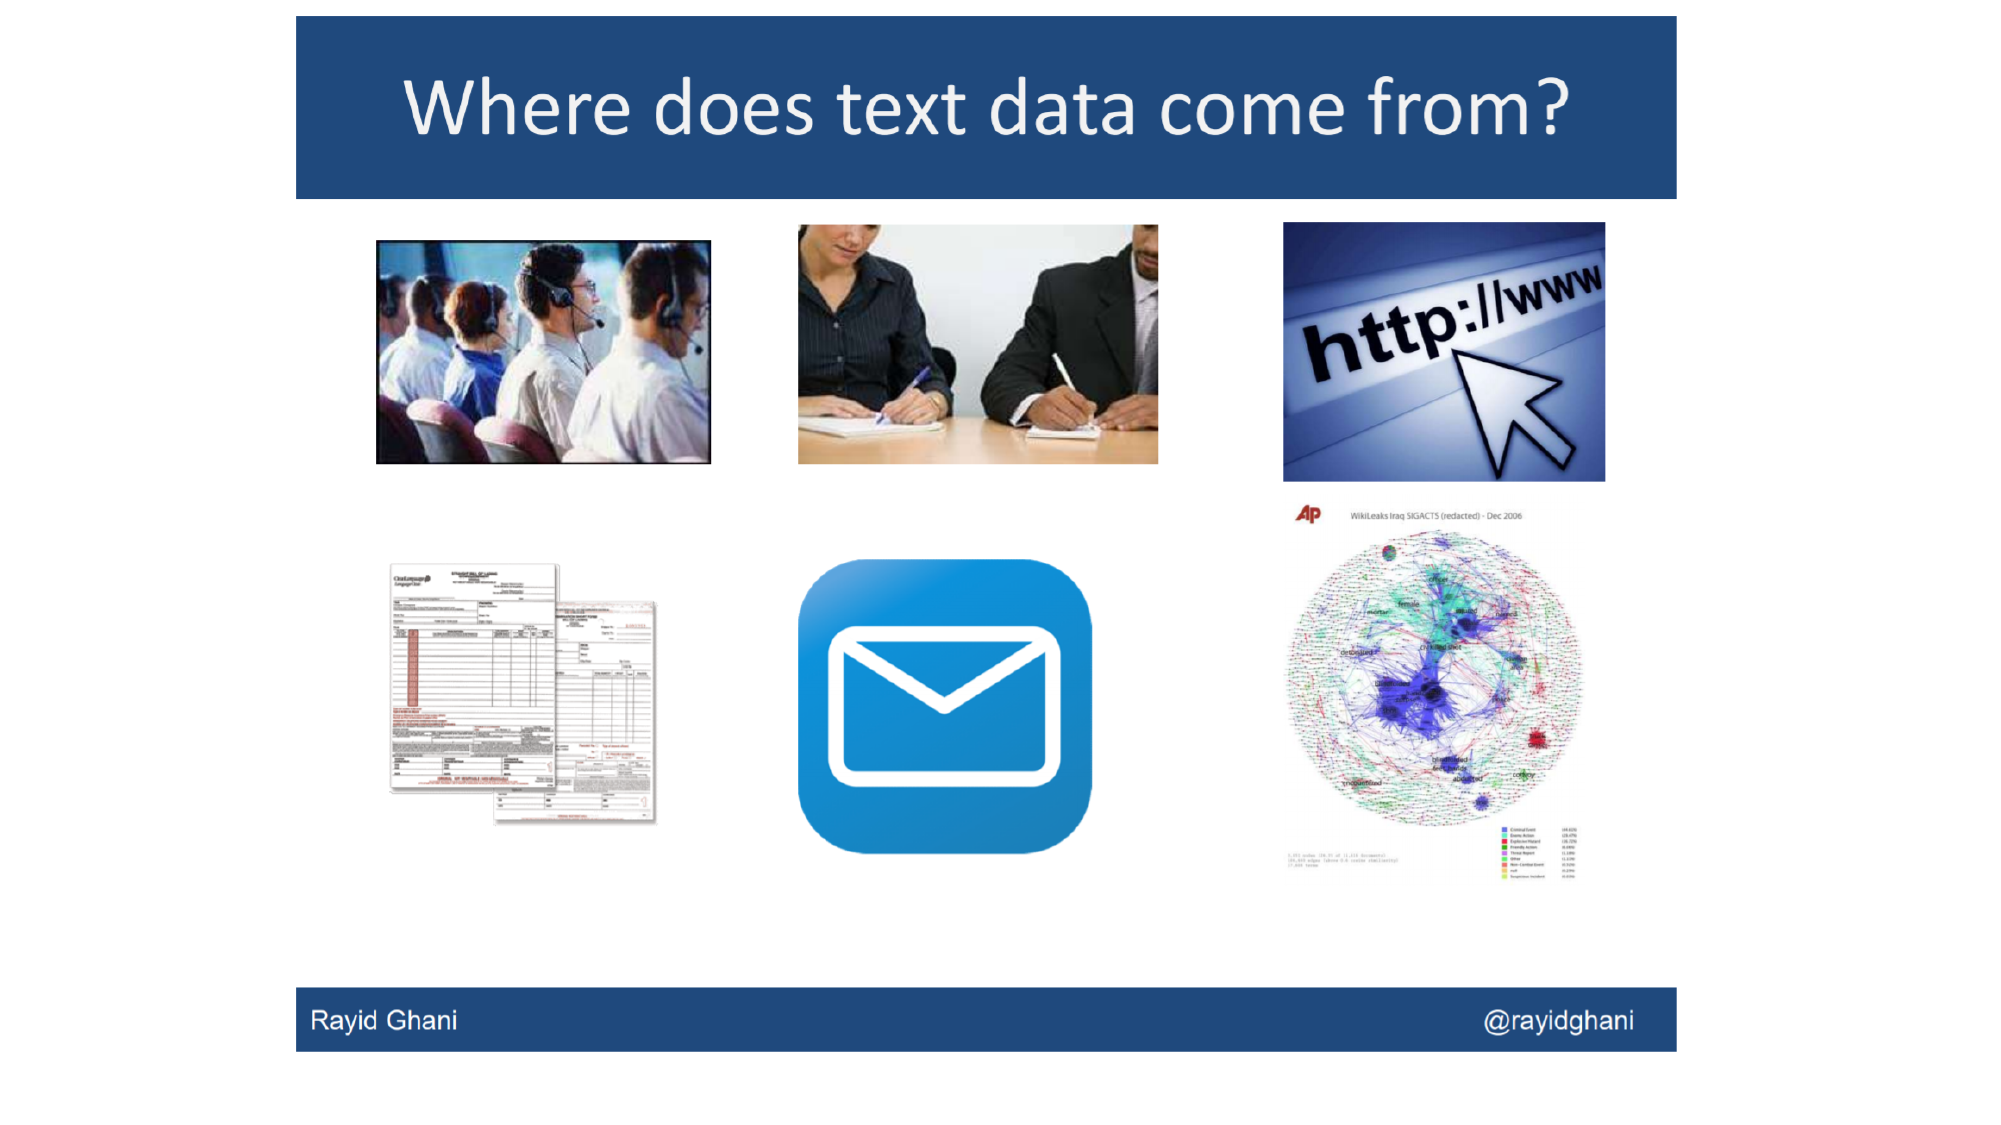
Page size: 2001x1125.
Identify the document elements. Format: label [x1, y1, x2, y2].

picture [287, 12, 1683, 1059]
